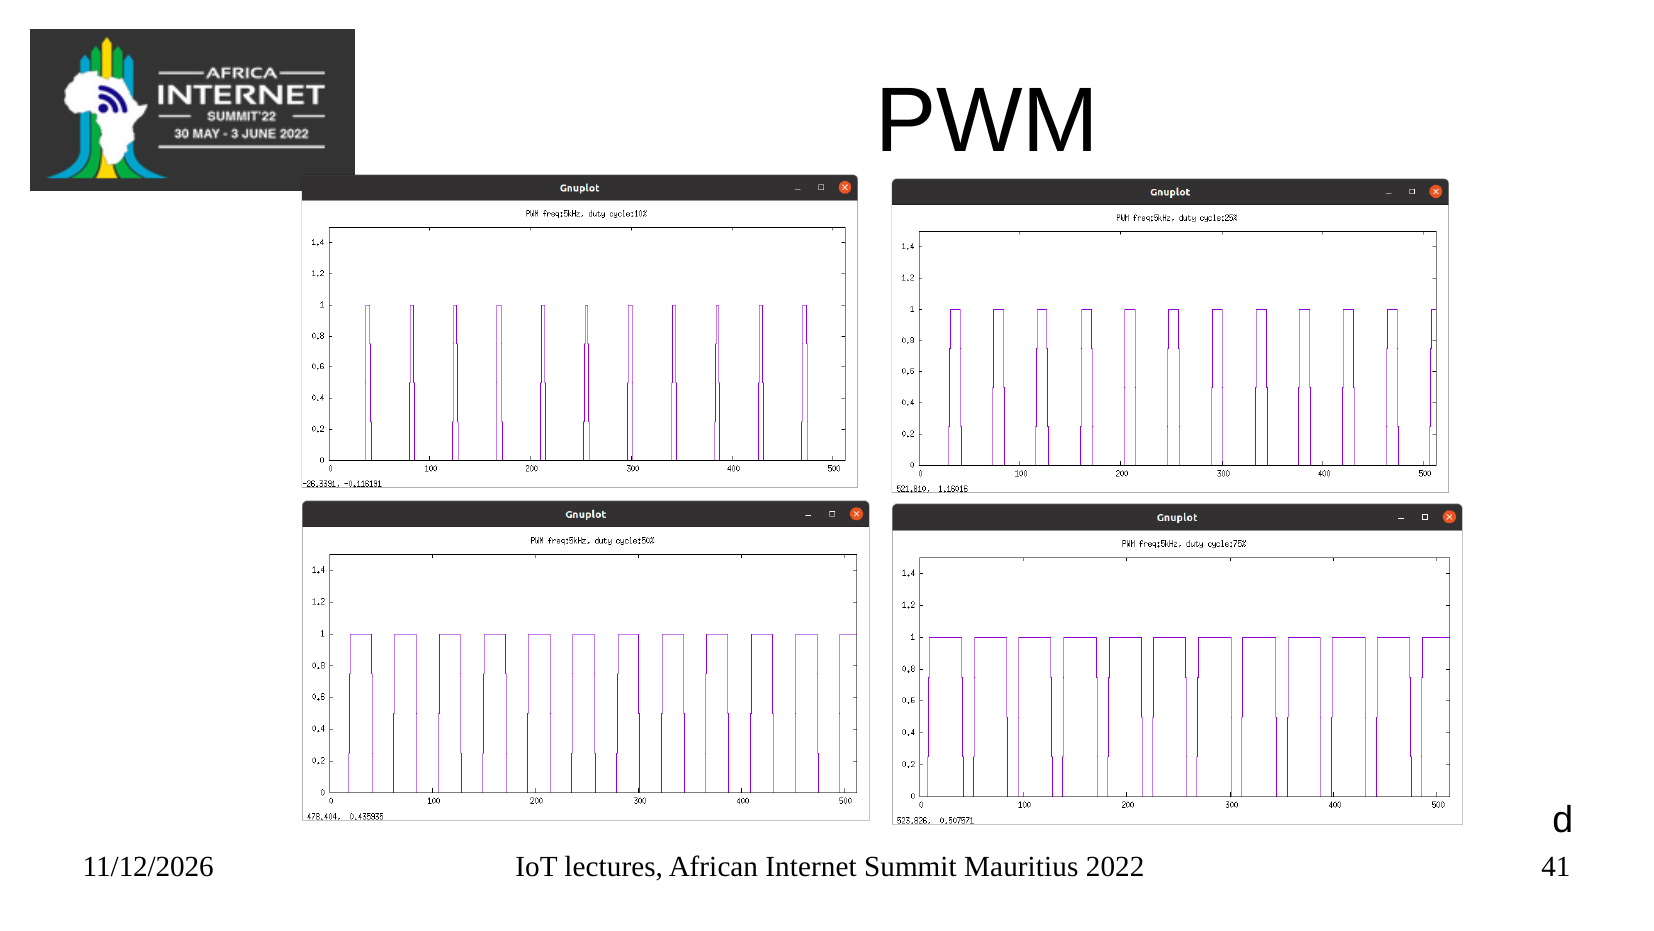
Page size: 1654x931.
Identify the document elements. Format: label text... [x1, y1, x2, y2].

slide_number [82, 847, 468, 912]
picture [30, 29, 876, 827]
text_box d [1537, 787, 1588, 845]
footer IoT lectures, African Internet Summit Mauritius 2022 [509, 847, 1152, 912]
picture [885, 173, 1469, 832]
title PWM [403, 37, 1571, 193]
slide_number 41 [1185, 847, 1571, 912]
